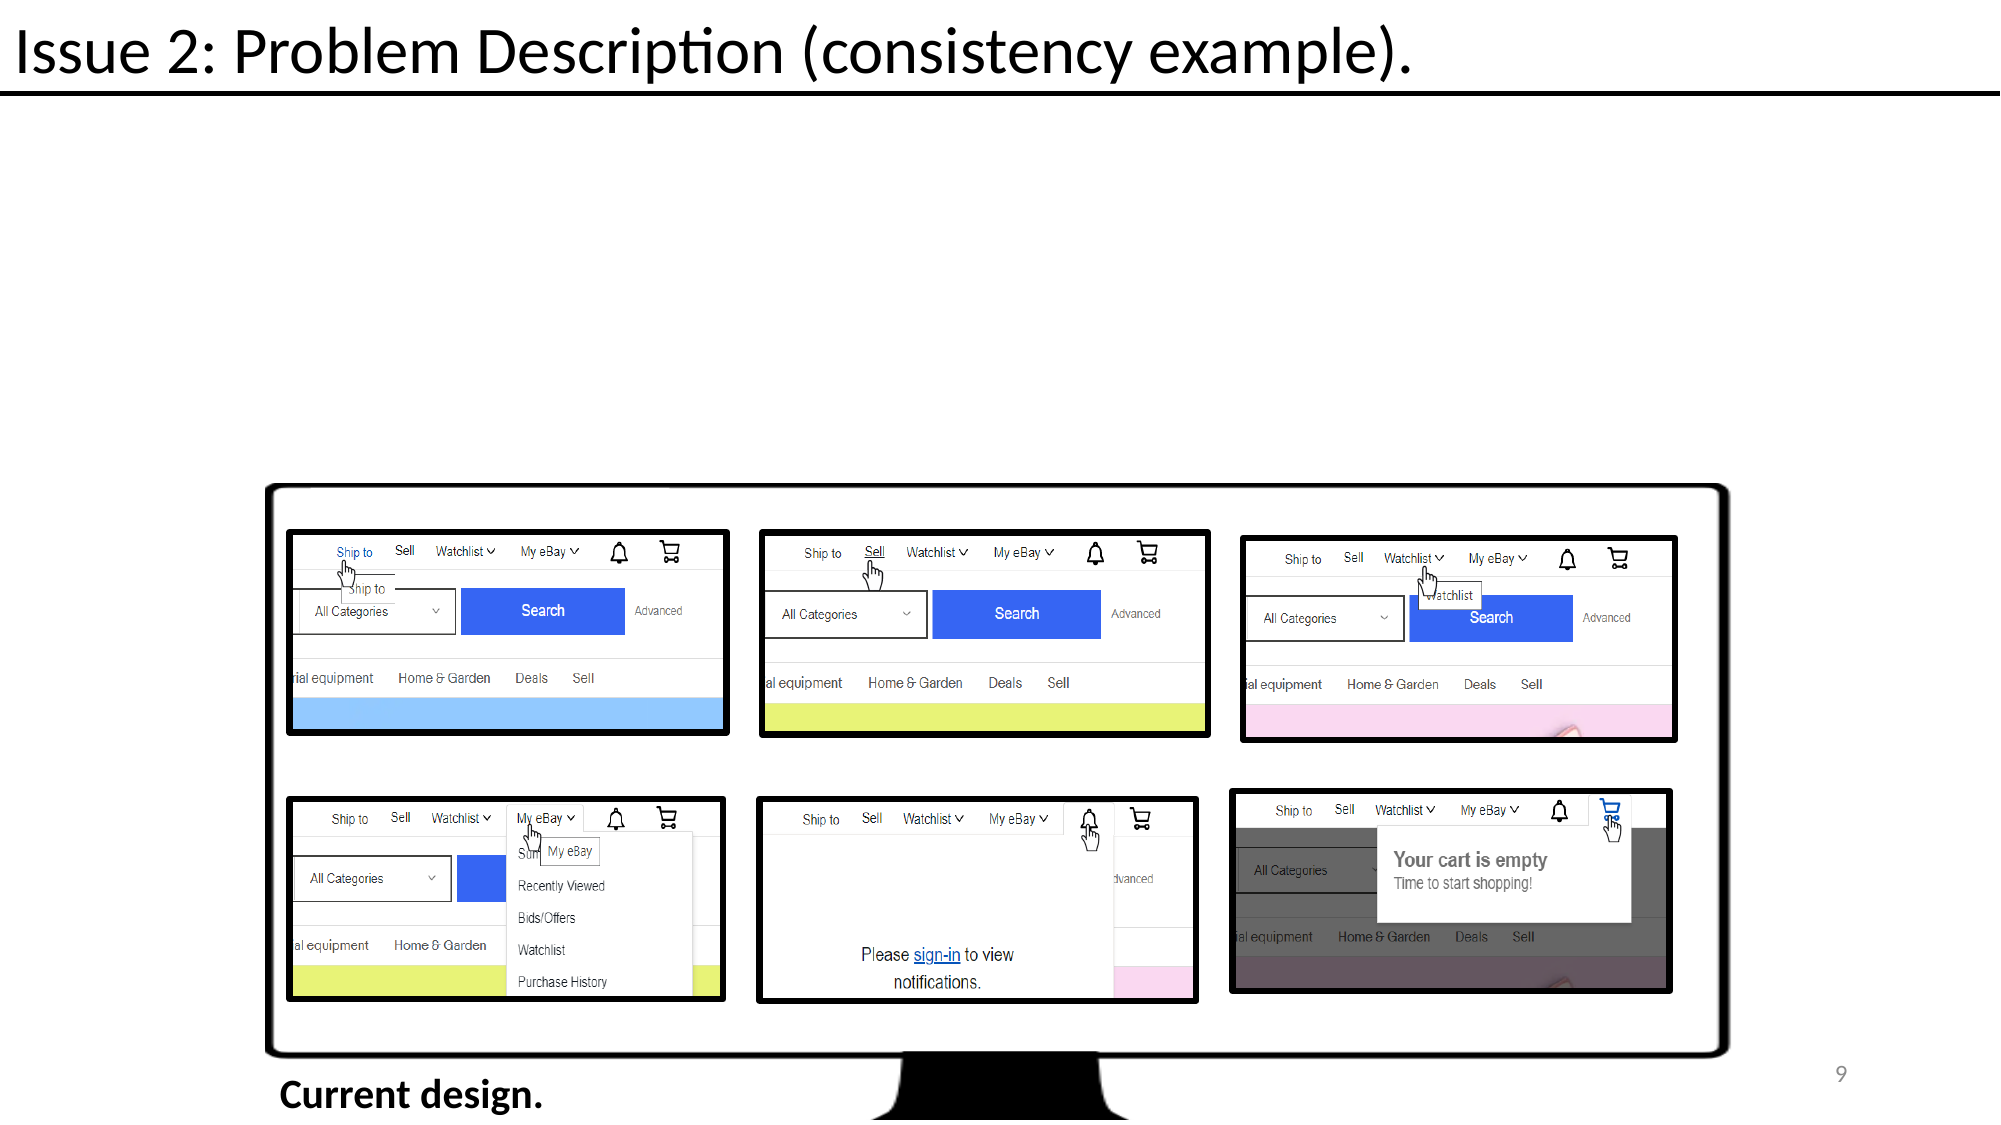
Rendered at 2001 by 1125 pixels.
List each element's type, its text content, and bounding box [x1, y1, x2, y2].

slide_number 9 [1735, 1042, 1863, 1103]
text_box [265, 483, 1735, 1125]
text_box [0, 0, 2000, 96]
